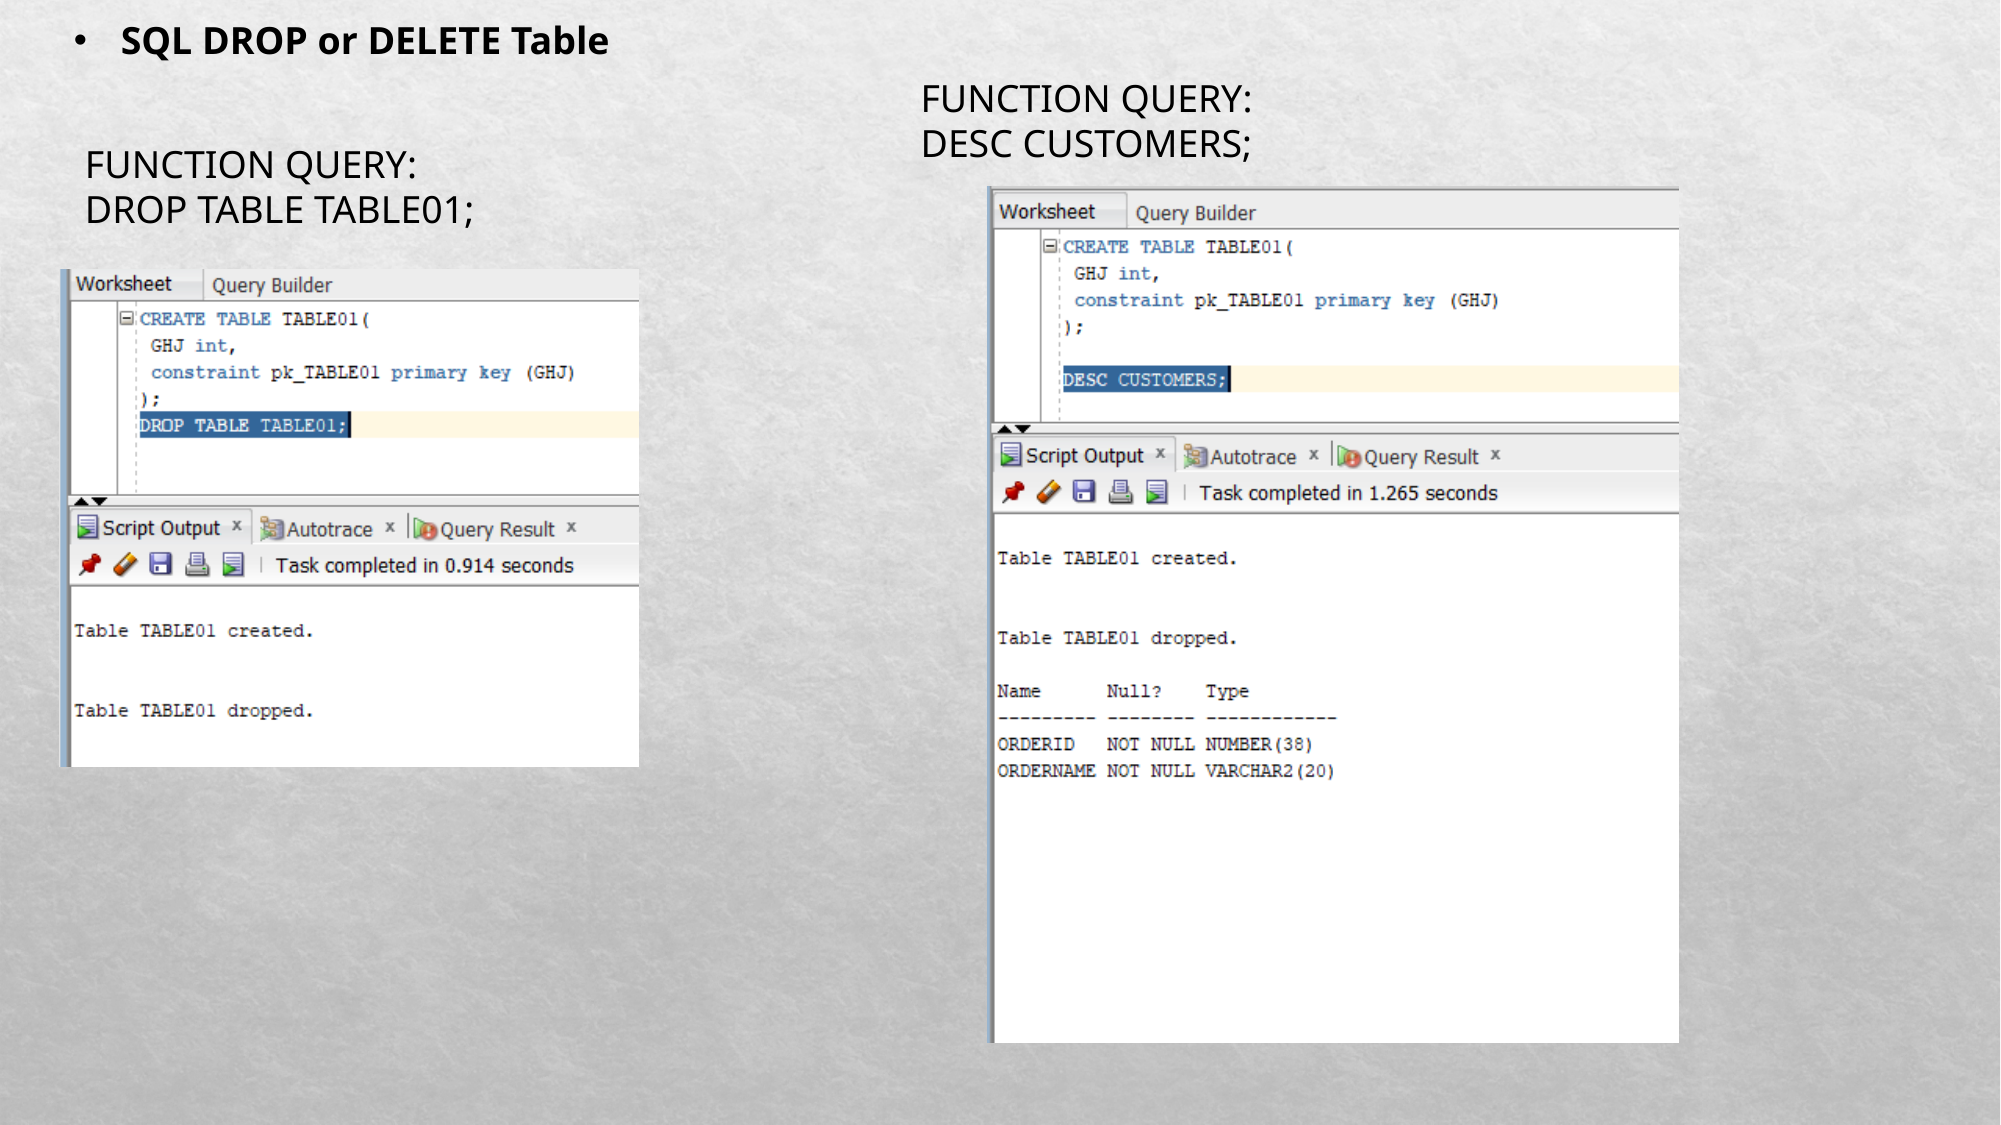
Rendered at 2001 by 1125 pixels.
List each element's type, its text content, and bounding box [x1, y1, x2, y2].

picture [987, 186, 1679, 1044]
picture [58, 269, 640, 768]
text_box FUNCTION QUERY: DESC CUSTOMERS; [905, 67, 1906, 173]
text_box SQL DROP or DELETE Table [59, 9, 1059, 70]
text_box FUNCTION QUERY: DROP TABLE TABLE01; [70, 133, 1070, 239]
